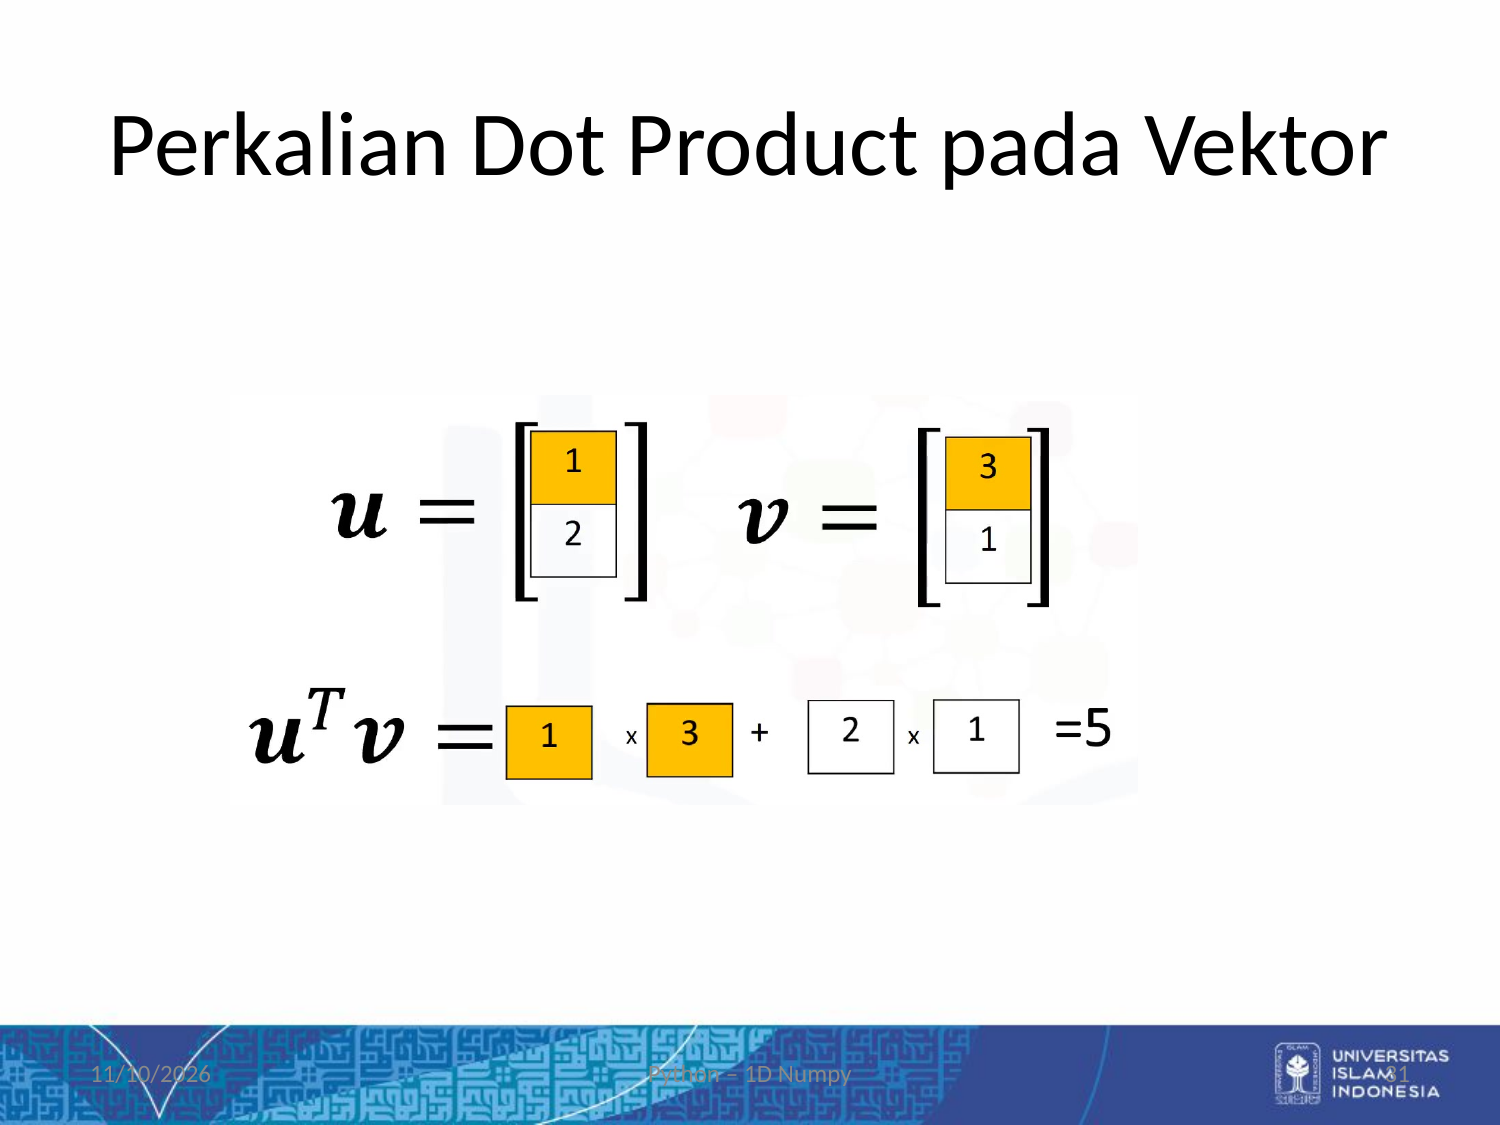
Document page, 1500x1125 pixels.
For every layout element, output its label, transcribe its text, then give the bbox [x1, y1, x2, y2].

slide_number 31 [1074, 1042, 1425, 1103]
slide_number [75, 1042, 425, 1103]
title Perkalian Dot Product pada Vektor [75, 45, 1425, 233]
footer Python – 1D Numpy [512, 1042, 988, 1103]
picture [0, 0, 1500, 1125]
